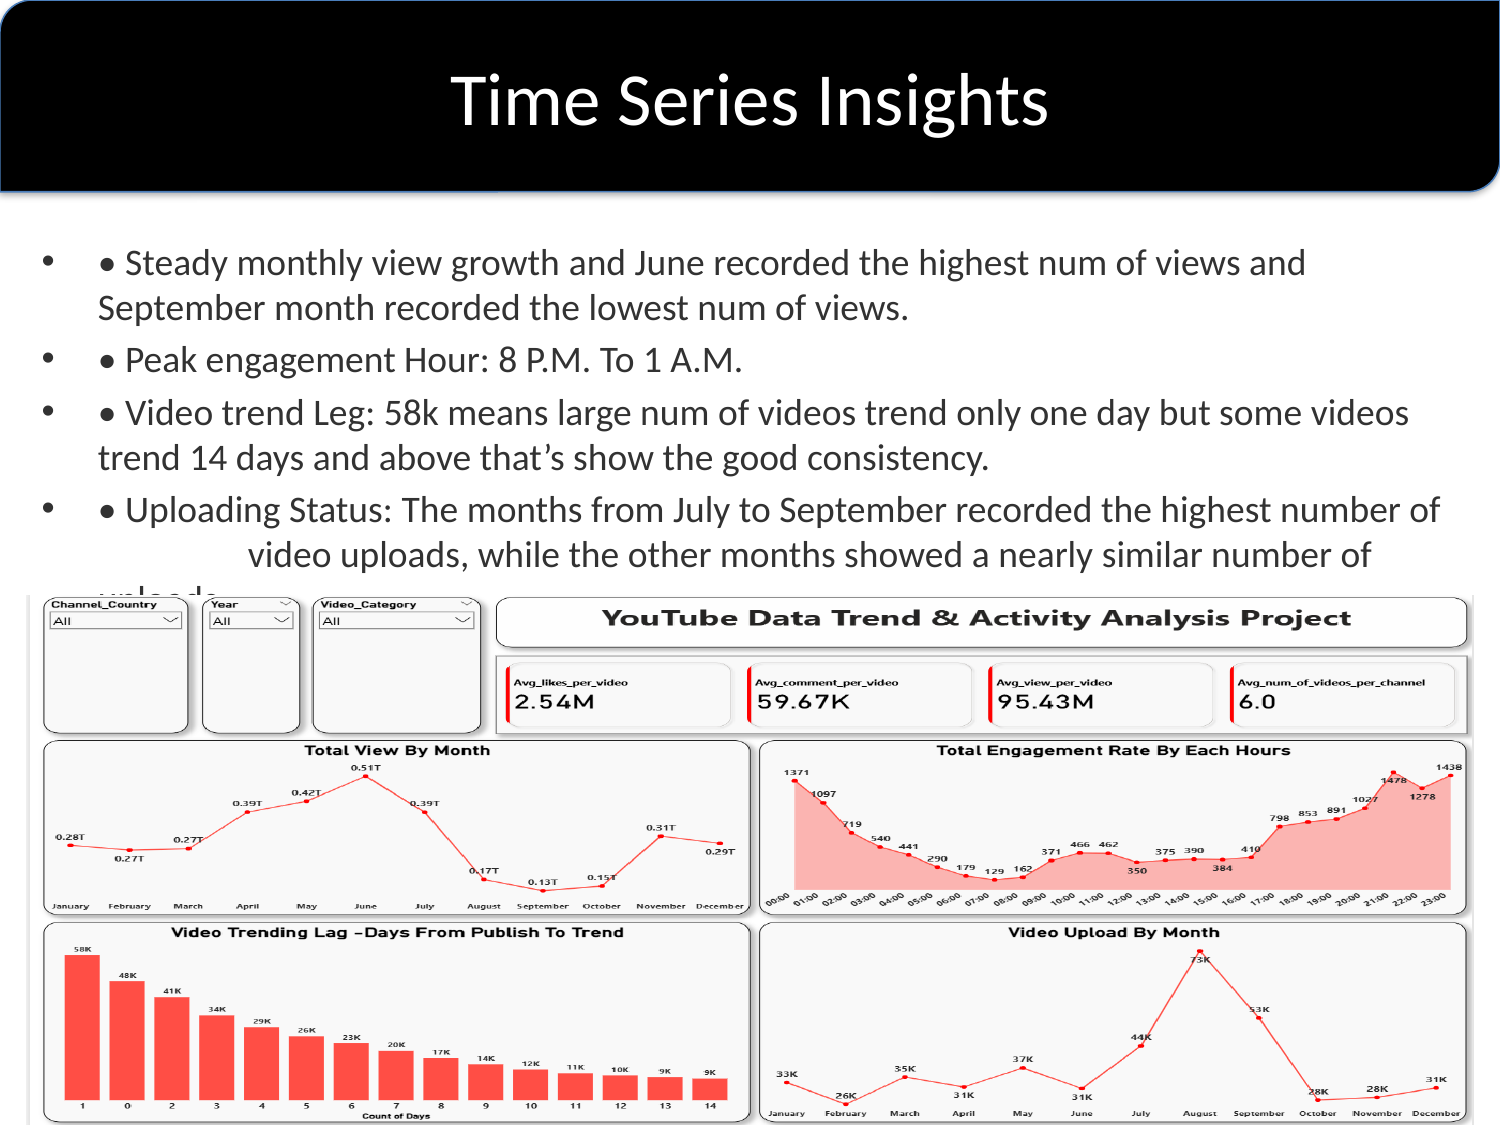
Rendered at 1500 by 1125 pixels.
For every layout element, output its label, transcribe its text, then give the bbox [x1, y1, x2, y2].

picture [26, 594, 1474, 1125]
text_box Time Series Insights [0, 0, 1500, 193]
list • Steady monthly view growth and June recorded the highest num of views and September month recorded the lowest num of views. • Peak engagement Hour: 8 P.M. To 1 A.M. • Video trend Leg: 58k means large num of videos trend only one day but some videos trend 14 days and above that’s show the good consistency. • Uploading Status: The months from July to September recorded the highest number of video uploads, while the other months showed a nearly similar number of uploads. [26, 230, 1486, 607]
